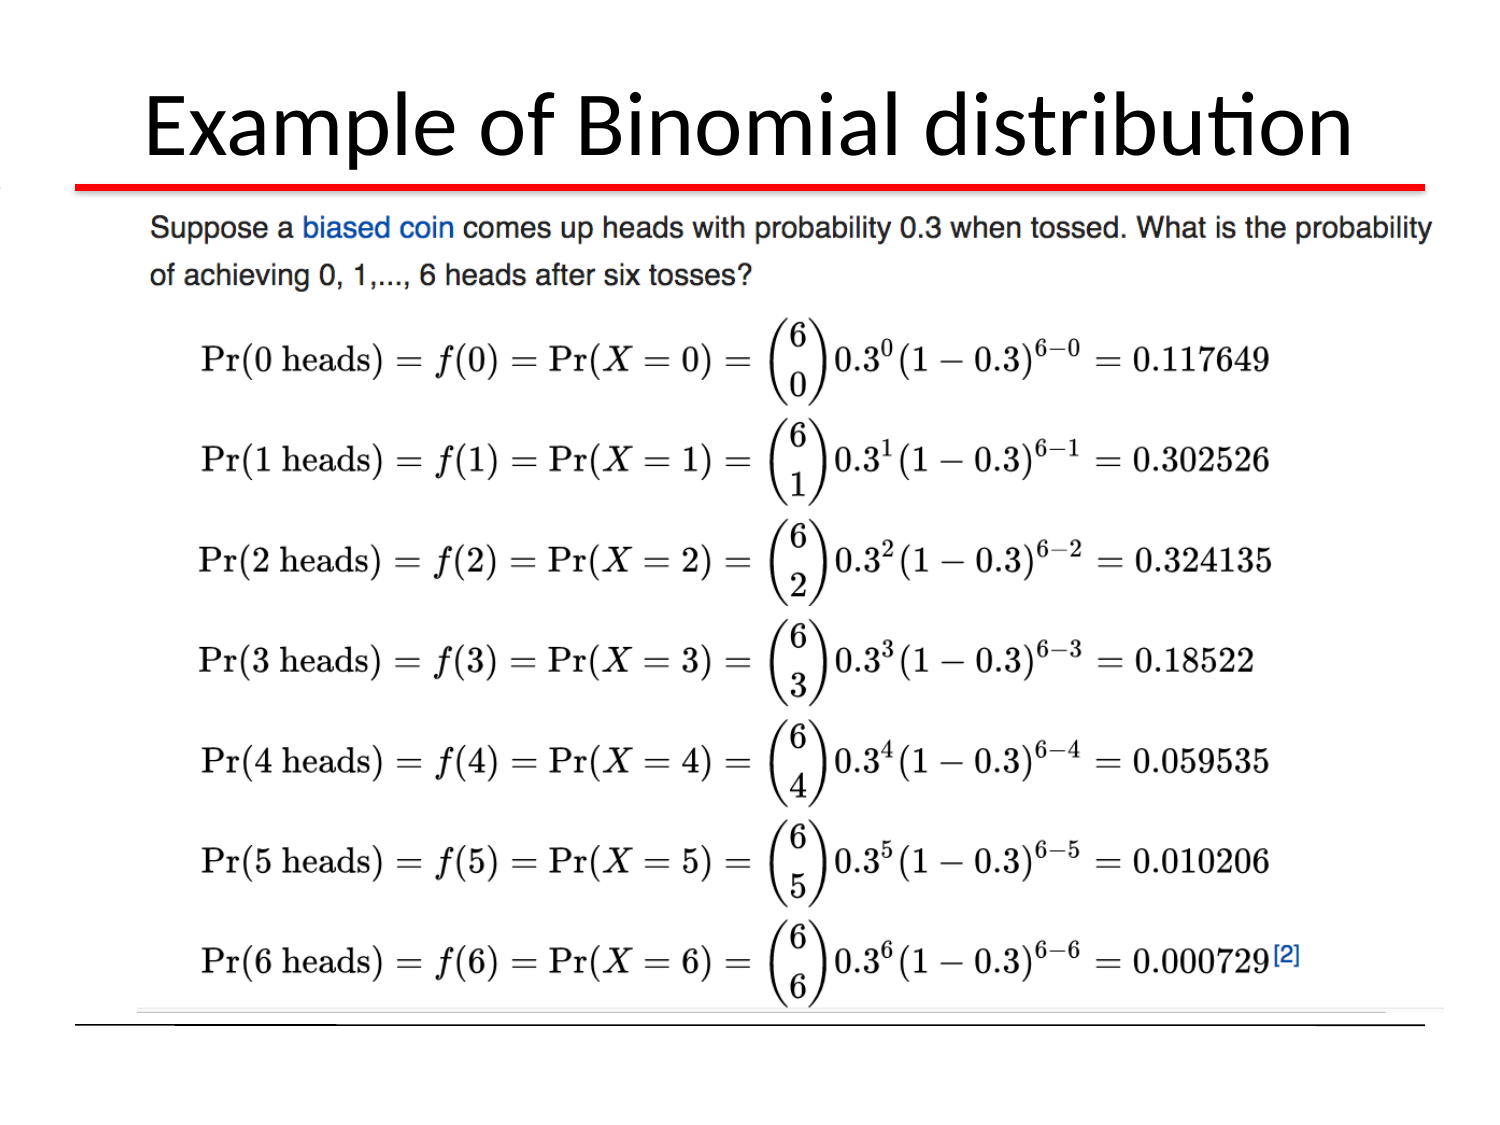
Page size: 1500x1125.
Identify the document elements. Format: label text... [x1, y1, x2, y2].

title Example of Binomial distribution [75, 24, 1425, 213]
picture [137, 212, 1445, 1013]
